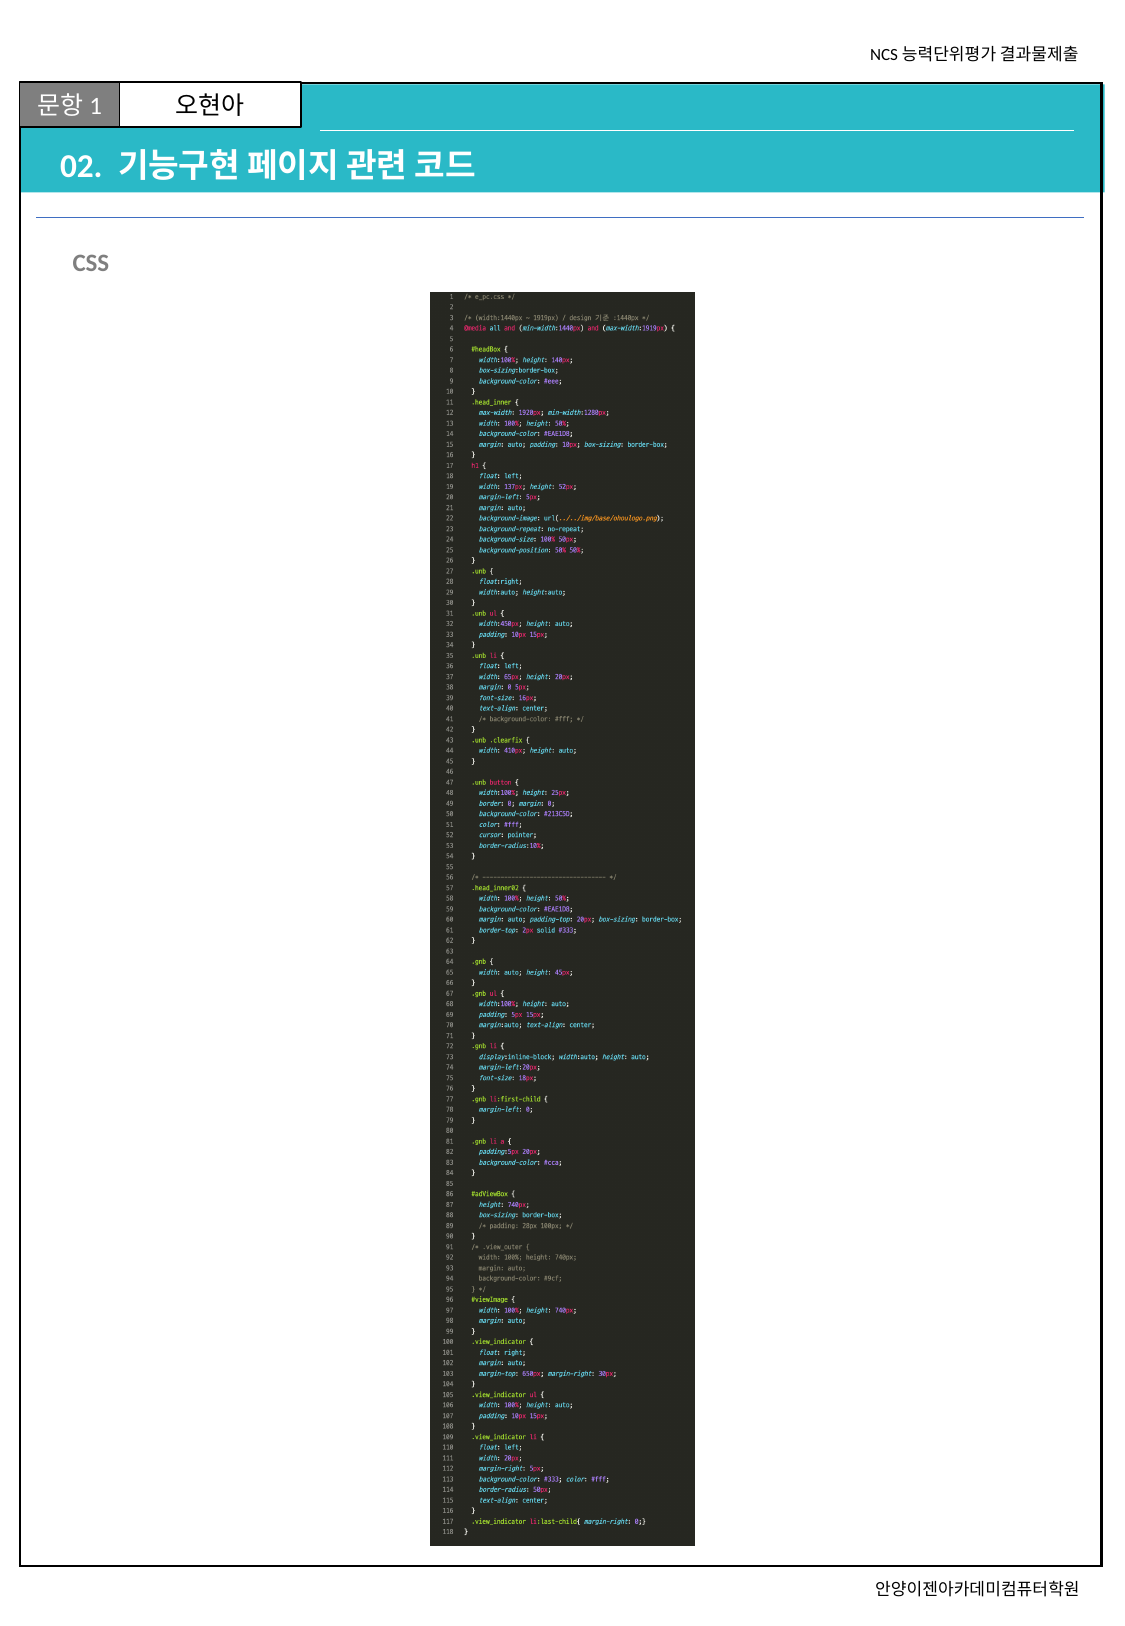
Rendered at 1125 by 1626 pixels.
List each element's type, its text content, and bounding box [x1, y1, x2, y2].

text_box CSS [57, 230, 362, 293]
picture [429, 292, 696, 1546]
title 02. 기능구현 페이지 관련 코드 [45, 141, 1073, 193]
